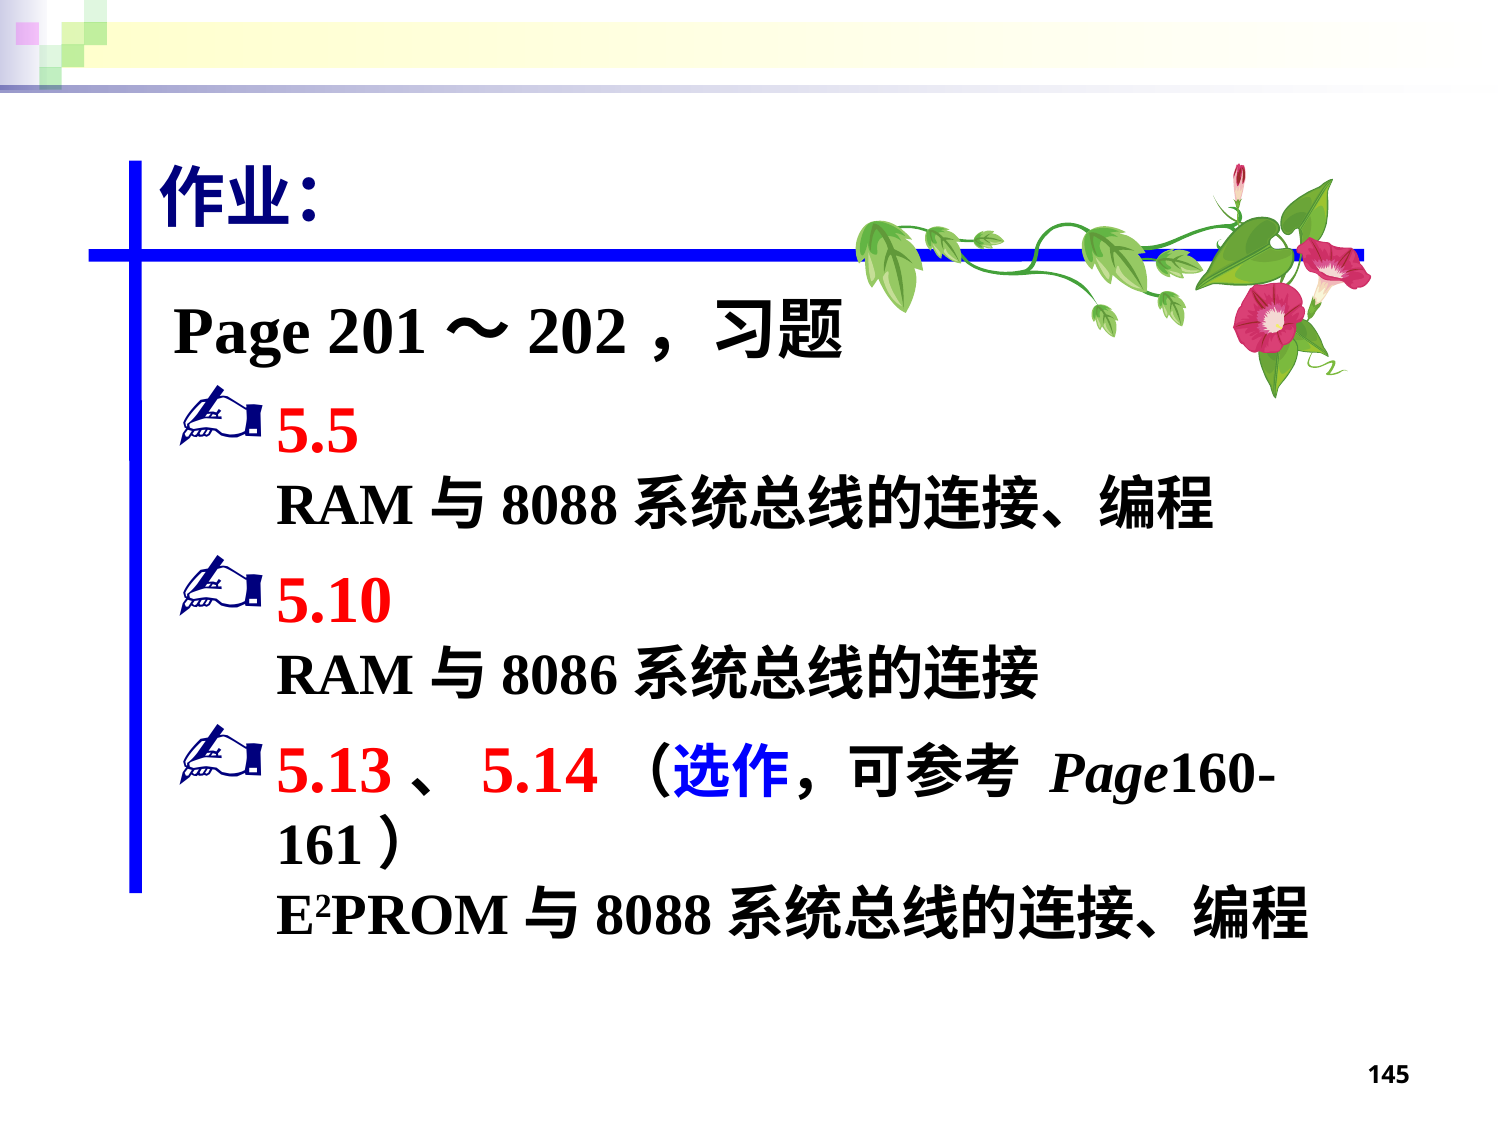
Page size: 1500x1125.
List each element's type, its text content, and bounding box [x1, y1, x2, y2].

slide_number 145 [1074, 1046, 1426, 1101]
text_box Page 201～202，习题 5.5 RAM与8088系统总线的连接、编程 5.10 RAM与8086系统总线的连接 5.13、5.14（选作，可参考 Page160-161） E2PROM与8088系统总线的连接、编程 [159, 278, 1412, 964]
text_box 作业： [143, 133, 1412, 256]
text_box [855, 163, 1372, 399]
